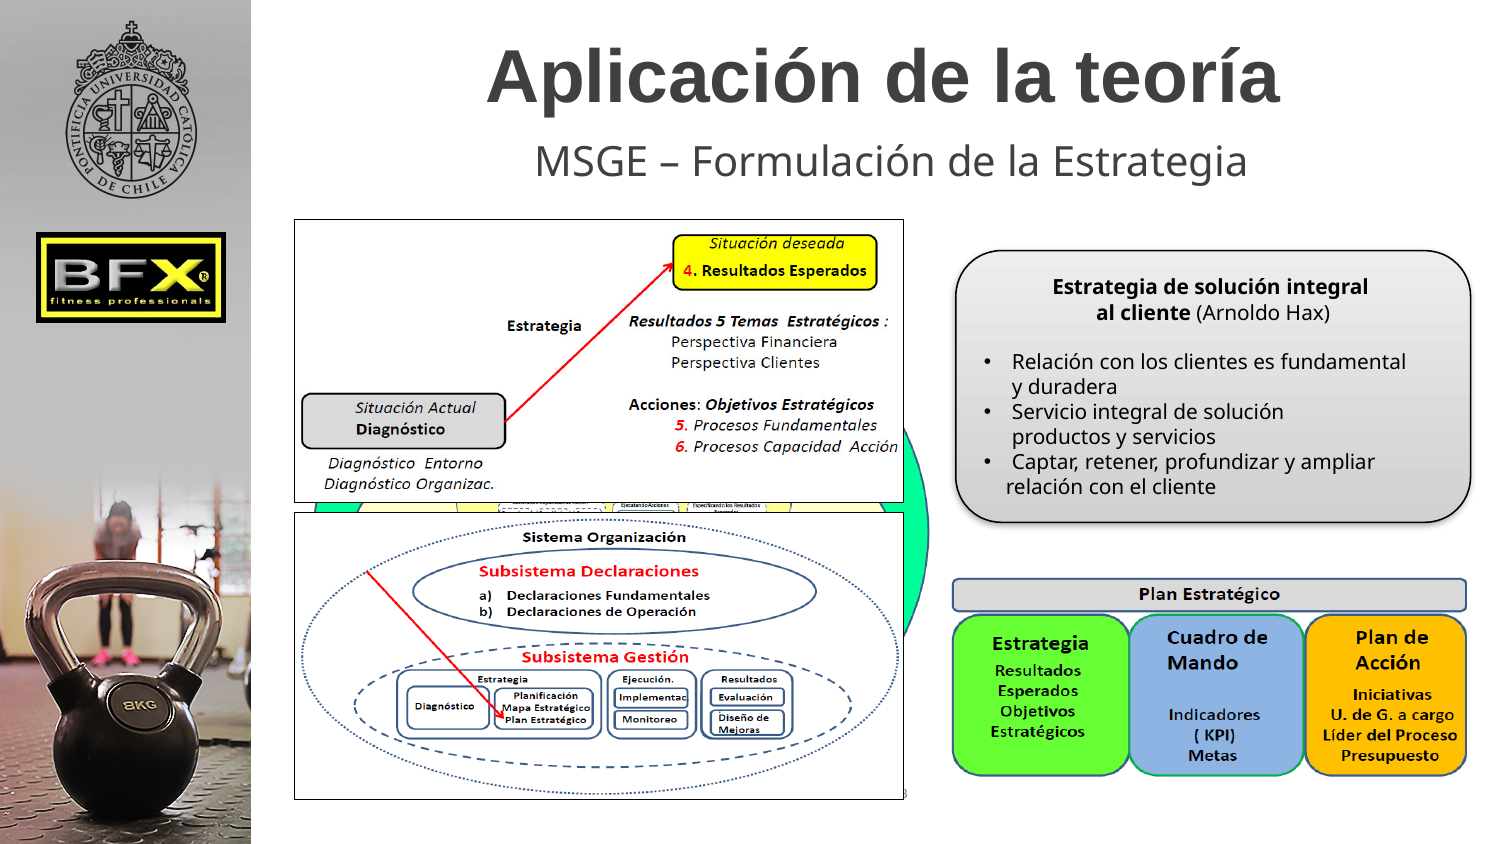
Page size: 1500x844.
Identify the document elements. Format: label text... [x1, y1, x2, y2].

title Aplicación de la teoría [265, 0, 1500, 146]
list MSGE – Formulación de la Estrategia [324, 121, 1459, 198]
text_box Estrategia de solución integral al cliente (Arnoldo Hax) Relación con los clientes es fundamental y duradera Servicio integral de solución productos y servicios Captar, retener, profundizar y ampliar relación con el cliente [955, 249, 1472, 524]
picture [0, 0, 1500, 844]
